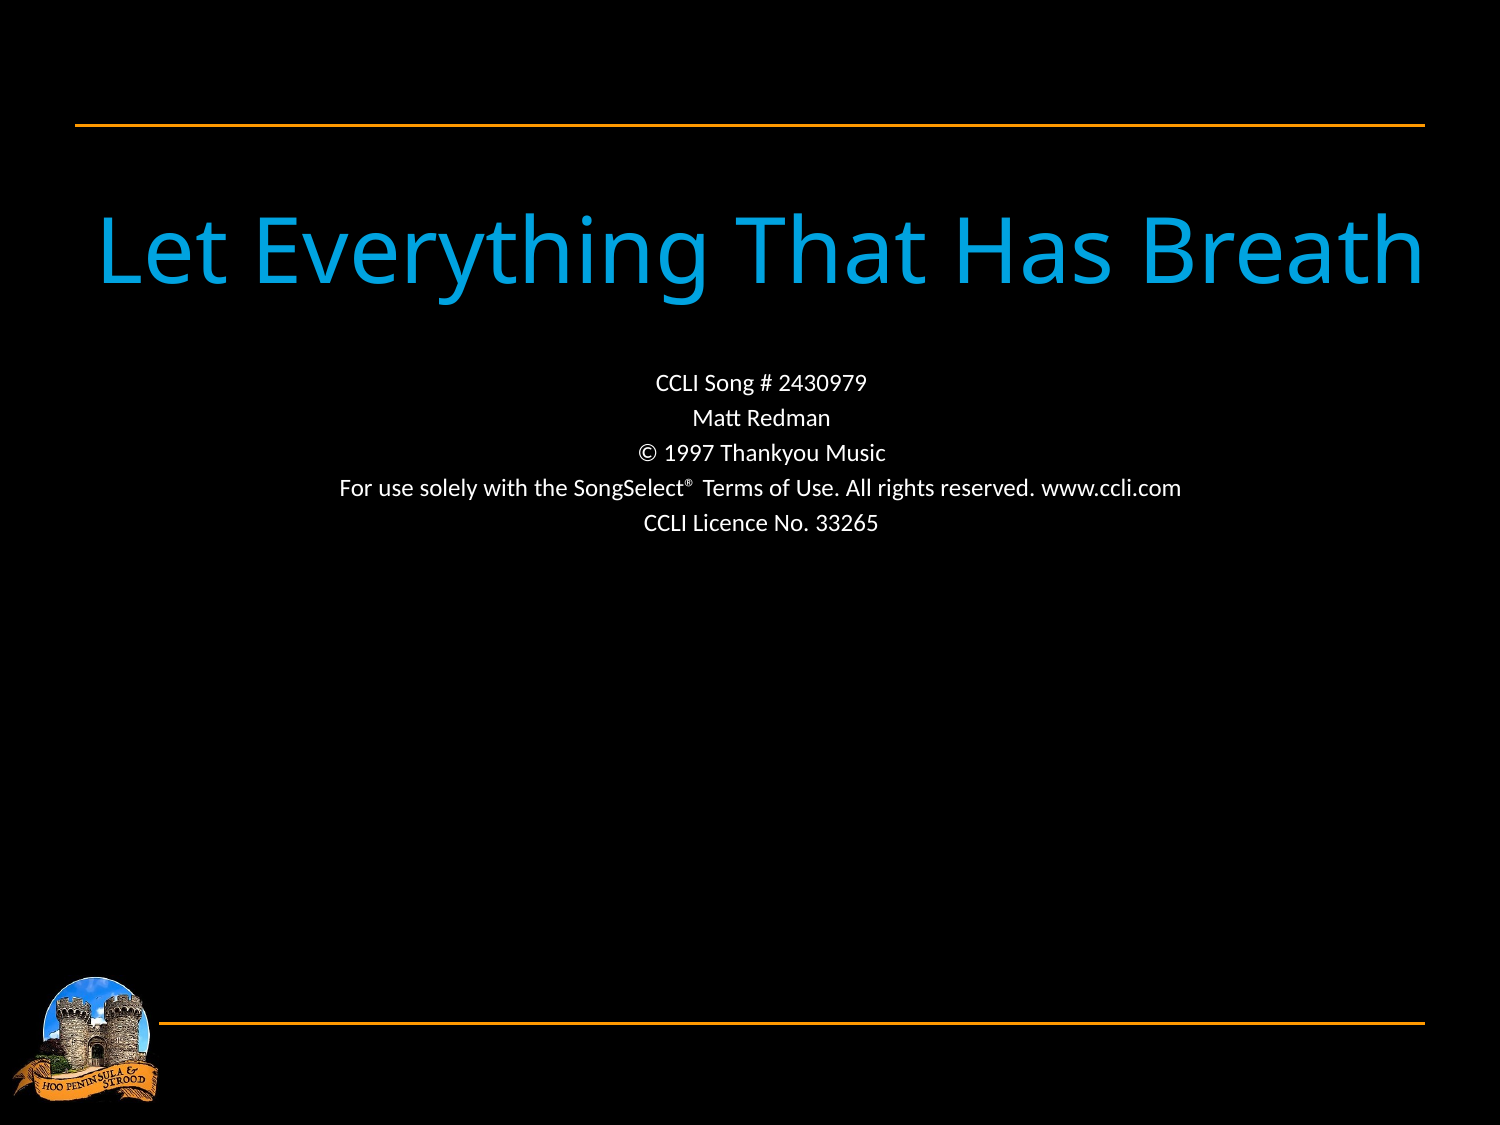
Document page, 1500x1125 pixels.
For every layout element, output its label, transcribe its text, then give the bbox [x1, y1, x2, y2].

subtitle Let Everything That Has Breath CCLI Song # 2430979 Matt Redman © 1997 Thankyou Music For use solely with the SongSelect® Terms of Use. All rights reserved. www.ccli.com CCLI Licence No. 33265 [53, 30, 1471, 1094]
picture [11, 975, 160, 1103]
